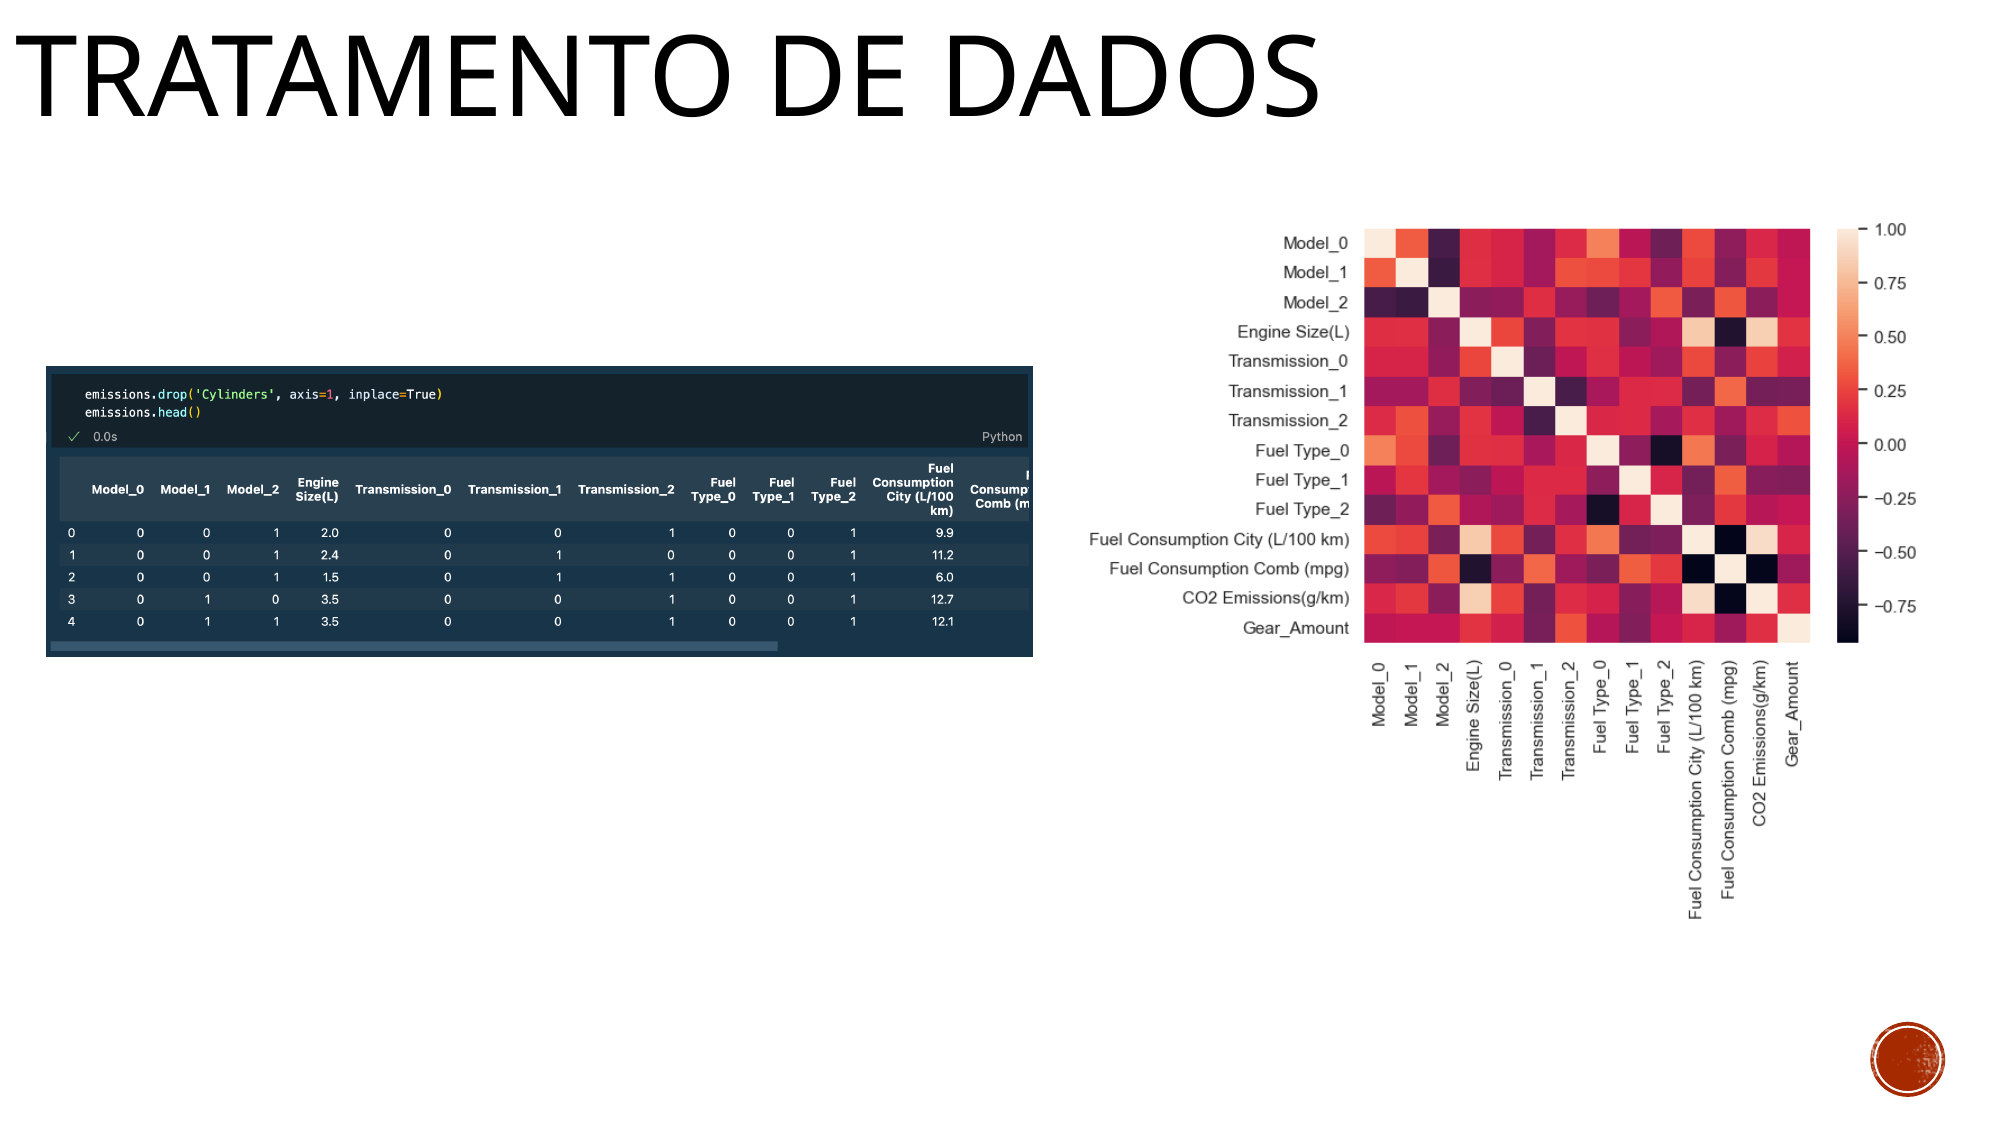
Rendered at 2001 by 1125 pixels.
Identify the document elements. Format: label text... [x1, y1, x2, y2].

picture [46, 366, 1033, 657]
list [1081, 214, 1925, 928]
title Tratamento de dados [0, 0, 1650, 212]
